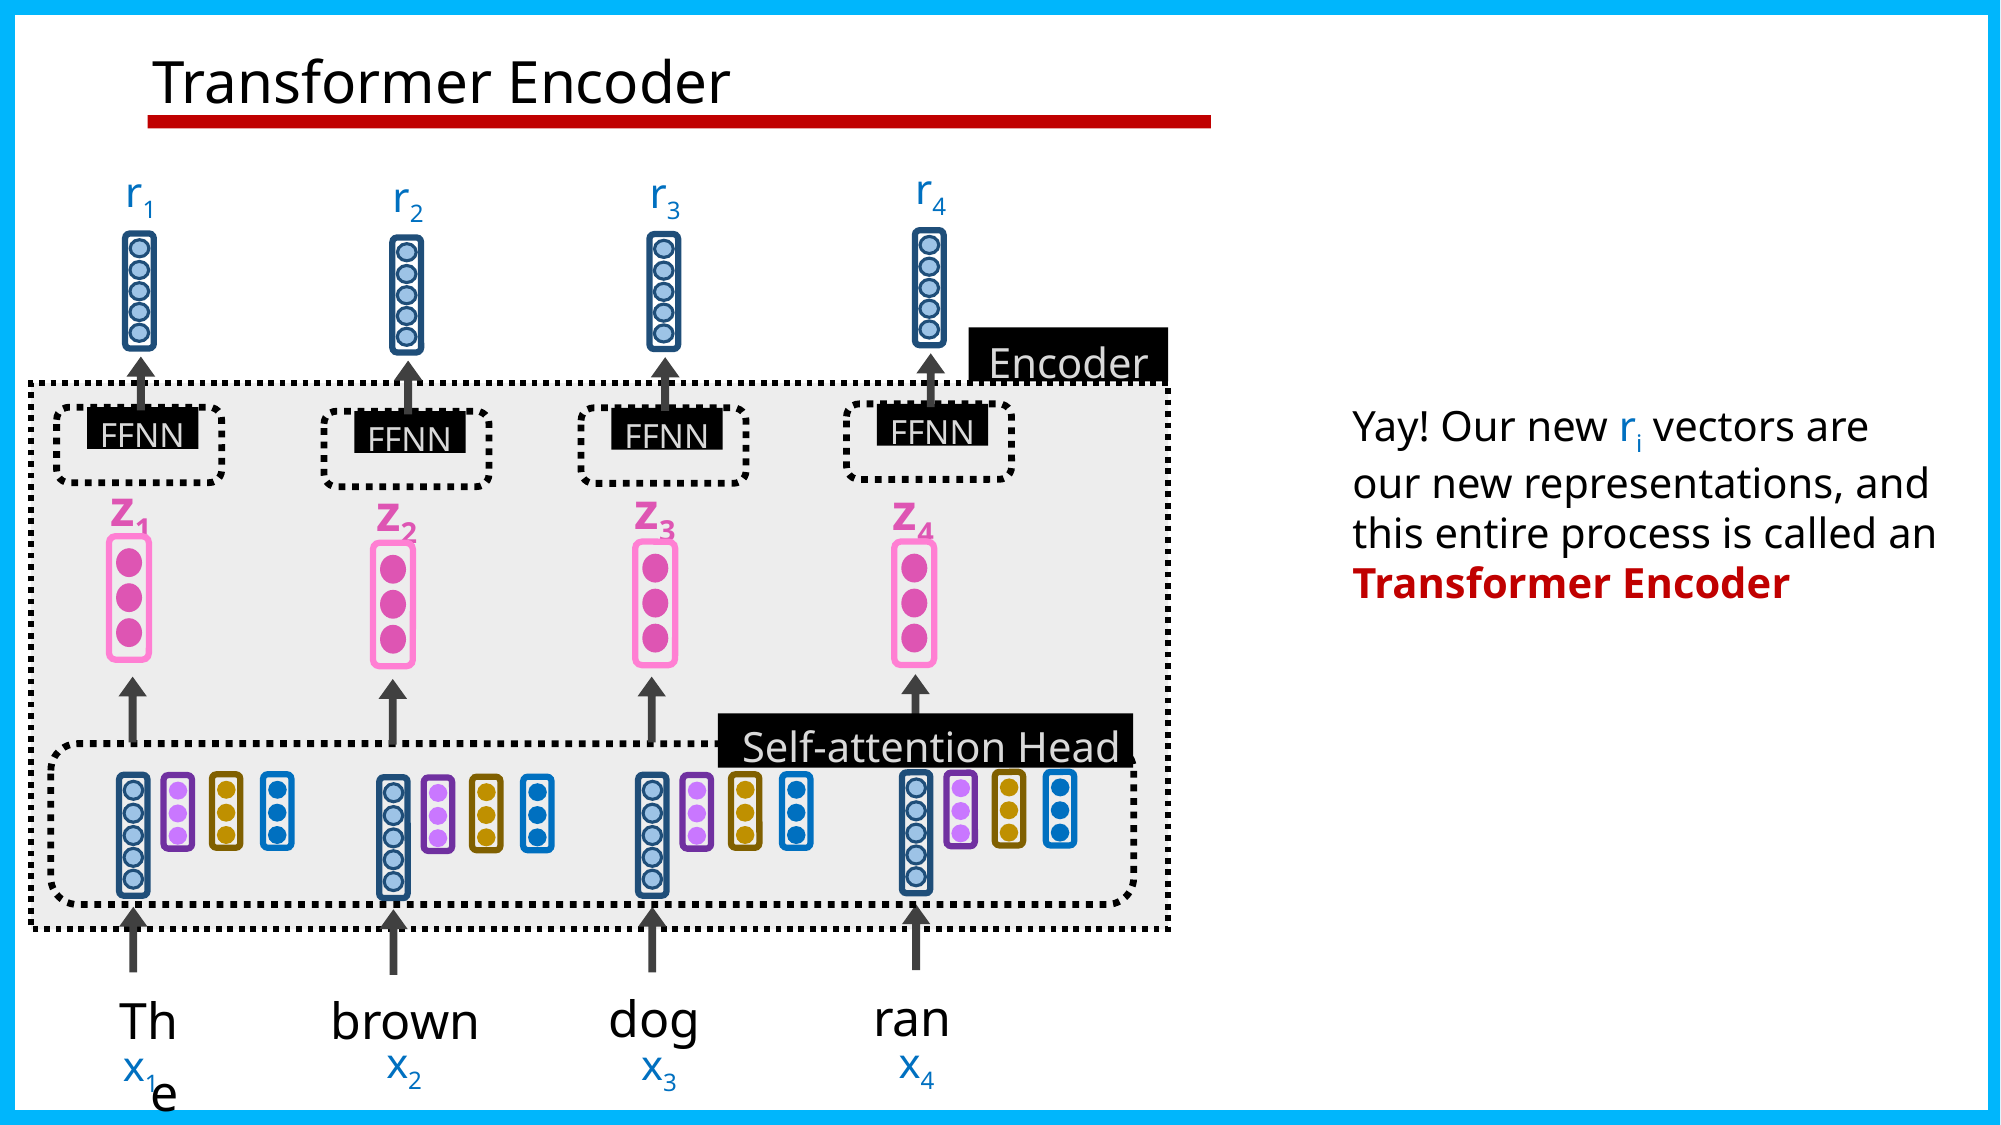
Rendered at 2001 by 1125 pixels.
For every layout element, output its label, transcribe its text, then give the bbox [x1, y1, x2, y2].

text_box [606, 277, 722, 306]
text_box x2 [371, 1029, 439, 1102]
text_box dog [553, 967, 757, 1051]
text_box [845, 404, 1008, 481]
text_box z3 [612, 484, 698, 541]
text_box [635, 674, 668, 744]
text_box z1 [88, 483, 174, 538]
text_box [914, 351, 948, 409]
text_box x4 [883, 1029, 952, 1102]
text_box [1009, 407, 1013, 475]
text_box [81, 276, 197, 306]
text_box [117, 906, 150, 970]
text_box [391, 358, 425, 416]
text_box FFNN [65, 399, 219, 481]
text_box [322, 411, 485, 488]
title Transformer Encoder [137, 45, 1586, 148]
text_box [894, 541, 935, 666]
text_box ran [810, 966, 1015, 1050]
text_box r1 [110, 158, 179, 231]
text_box r3 [634, 159, 703, 232]
text_box r2 [377, 162, 446, 235]
text_box x1 [108, 1032, 176, 1105]
text_box [377, 907, 410, 976]
text_box brown [303, 970, 507, 1053]
text_box [648, 355, 682, 412]
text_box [379, 776, 552, 899]
text_box [899, 905, 933, 972]
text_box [372, 542, 413, 667]
text_box The [78, 970, 194, 1053]
text_box z2 [354, 487, 439, 543]
text_box [636, 906, 669, 974]
text_box [968, 378, 1169, 382]
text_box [349, 280, 465, 310]
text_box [871, 273, 987, 302]
text_box Yay! Our new ri vectors are our new representations, and this entire process is called an Transformer Encoder [1337, 392, 1954, 615]
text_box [119, 774, 292, 896]
text_box [487, 415, 491, 483]
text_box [108, 536, 149, 660]
text_box [744, 411, 748, 479]
text_box FFNN [855, 395, 1009, 477]
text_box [638, 774, 811, 896]
text_box [124, 354, 158, 412]
text_box Encoder [957, 319, 1180, 378]
text_box [899, 672, 932, 703]
text_box x3 [626, 1031, 694, 1104]
text_box Self-attention Head [694, 703, 1169, 786]
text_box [901, 771, 1075, 894]
text_box [376, 677, 410, 746]
text_box FFNN [590, 399, 744, 481]
text_box [55, 407, 218, 484]
text_box [30, 382, 1169, 930]
text_box z4 [871, 480, 956, 543]
text_box [219, 410, 223, 479]
text_box [49, 742, 1135, 906]
text_box [580, 408, 743, 485]
text_box [116, 674, 149, 744]
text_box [635, 541, 676, 666]
text_box FFNN [333, 403, 487, 485]
text_box r4 [900, 155, 968, 228]
